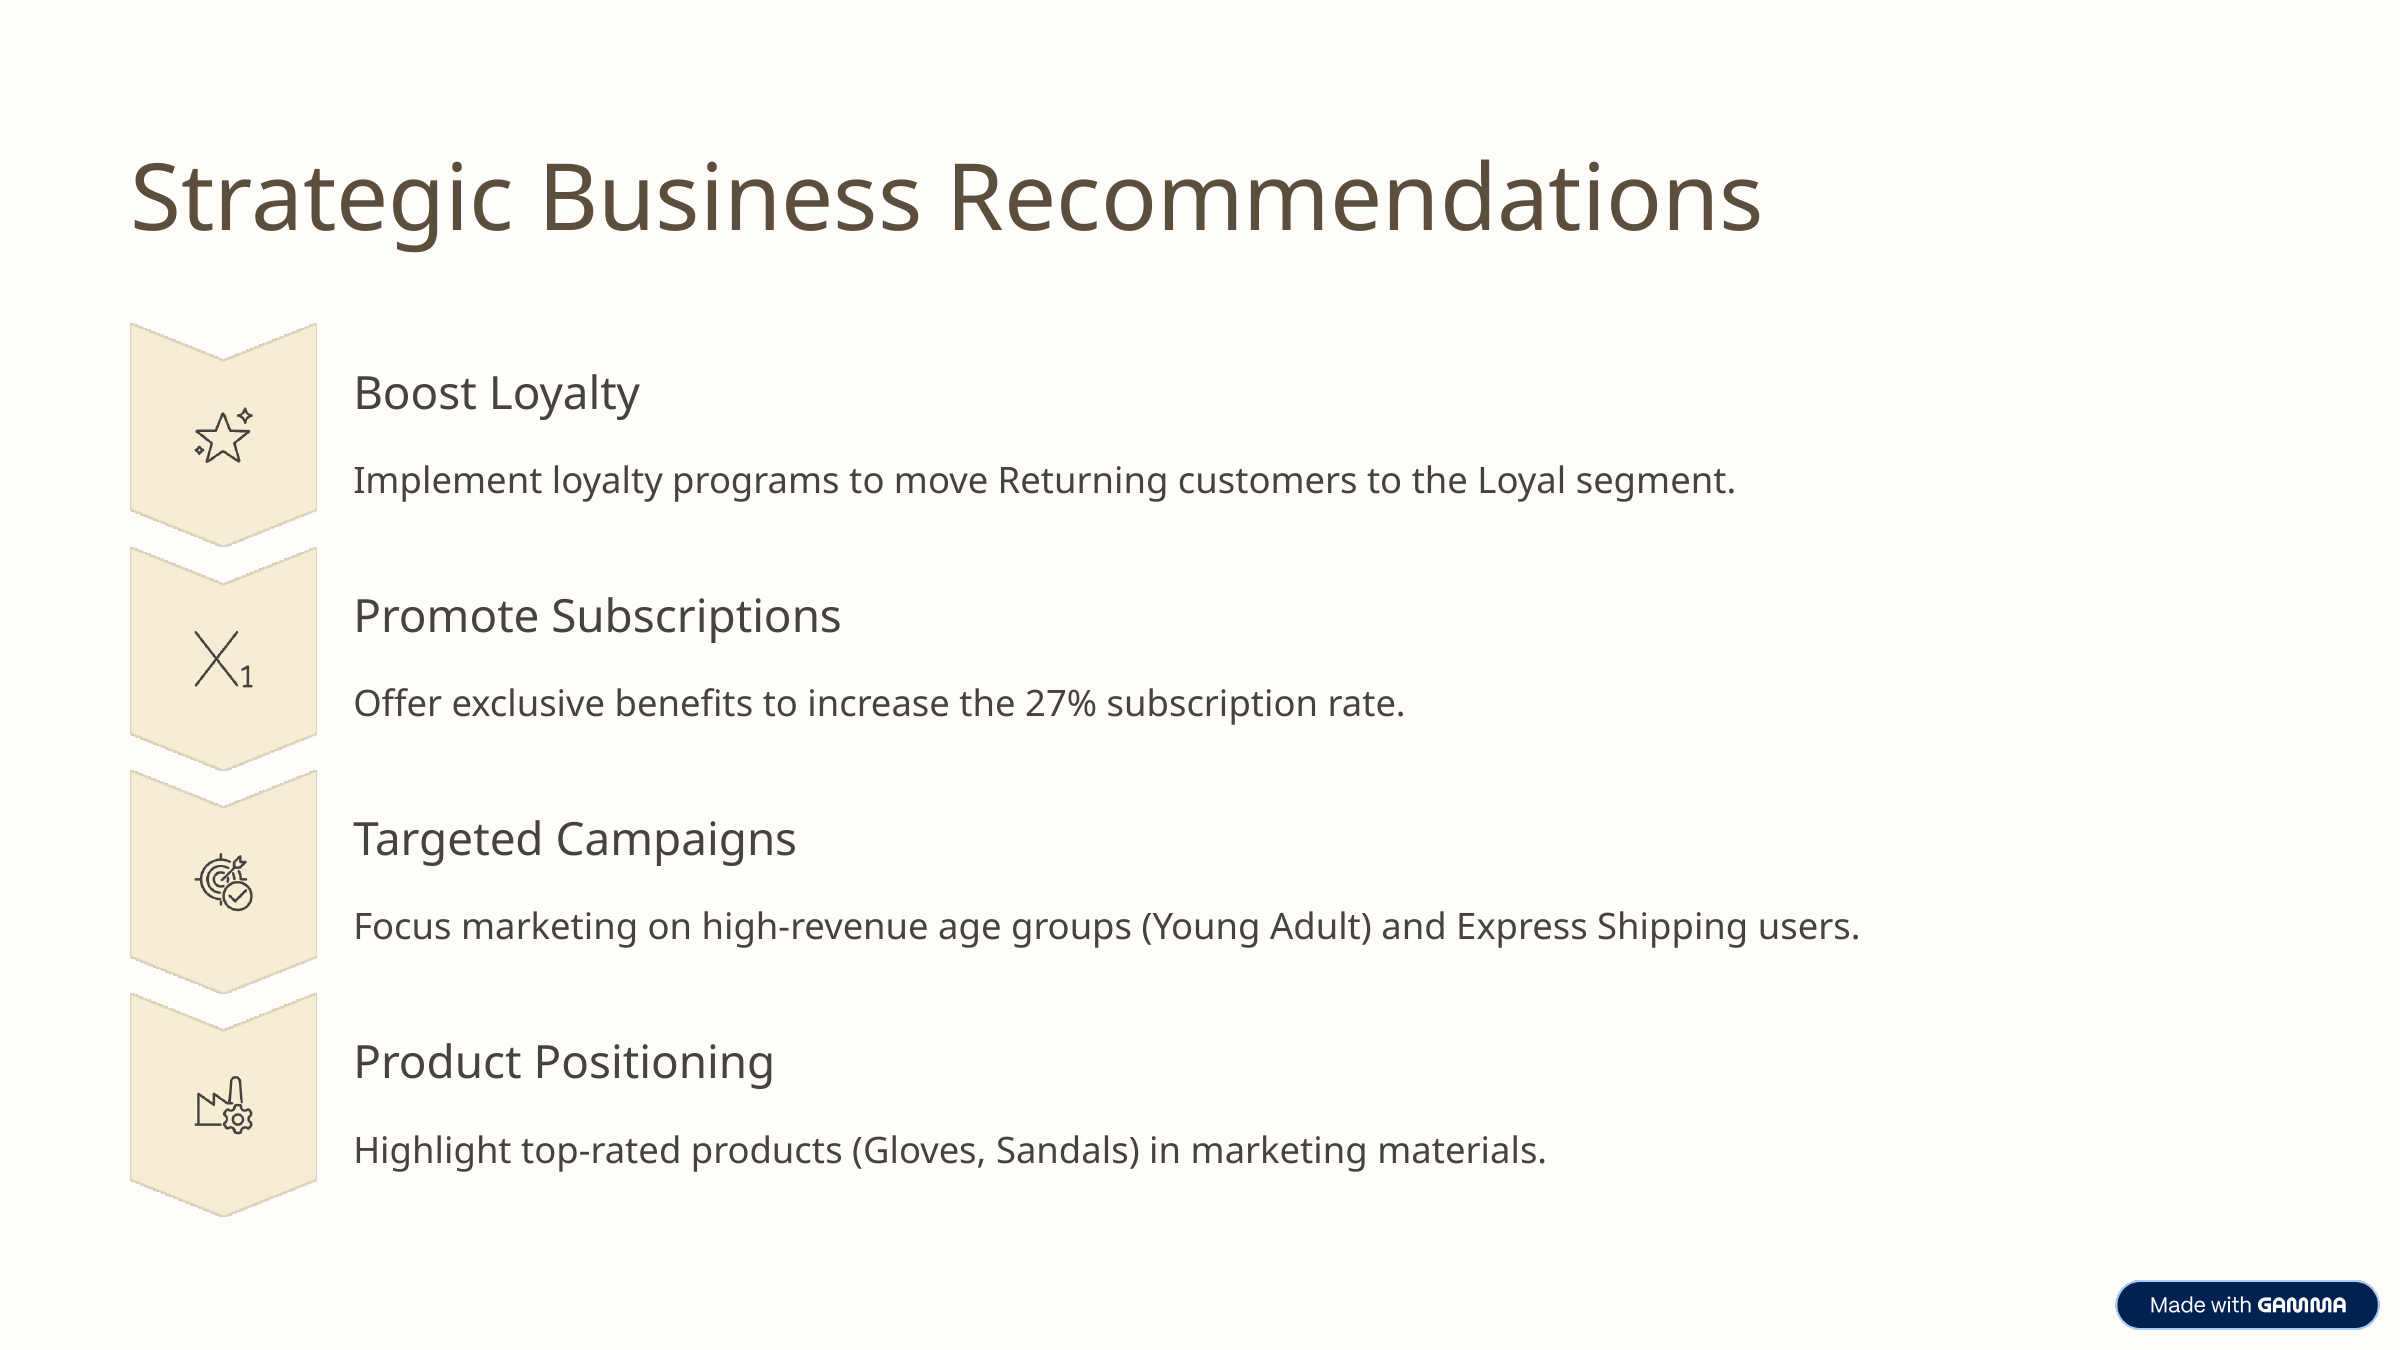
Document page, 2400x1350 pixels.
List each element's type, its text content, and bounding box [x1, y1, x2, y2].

picture [2106, 1271, 2389, 1339]
text_box Targeted Campaigns [353, 807, 844, 866]
text_box Promote Subscriptions [353, 584, 900, 643]
text_box Implement loyalty programs to move Returning customers to the Loyal segment. [353, 441, 2270, 501]
text_box Highlight top-rated products (Gloves, Sandals) in marketing materials. [353, 1111, 2270, 1171]
text_box Focus marketing on high-revenue age groups (Young Adult) and Express Shipping users. [353, 887, 2270, 948]
text_box Boost Loyalty [353, 361, 819, 420]
text_box Offer exclusive benefits to increase the 27% subscription rate. [353, 664, 2270, 725]
text_box Strategic Business Recommendations [130, 133, 1911, 250]
picture [130, 323, 317, 1217]
text_box Product Positioning [353, 1030, 826, 1089]
